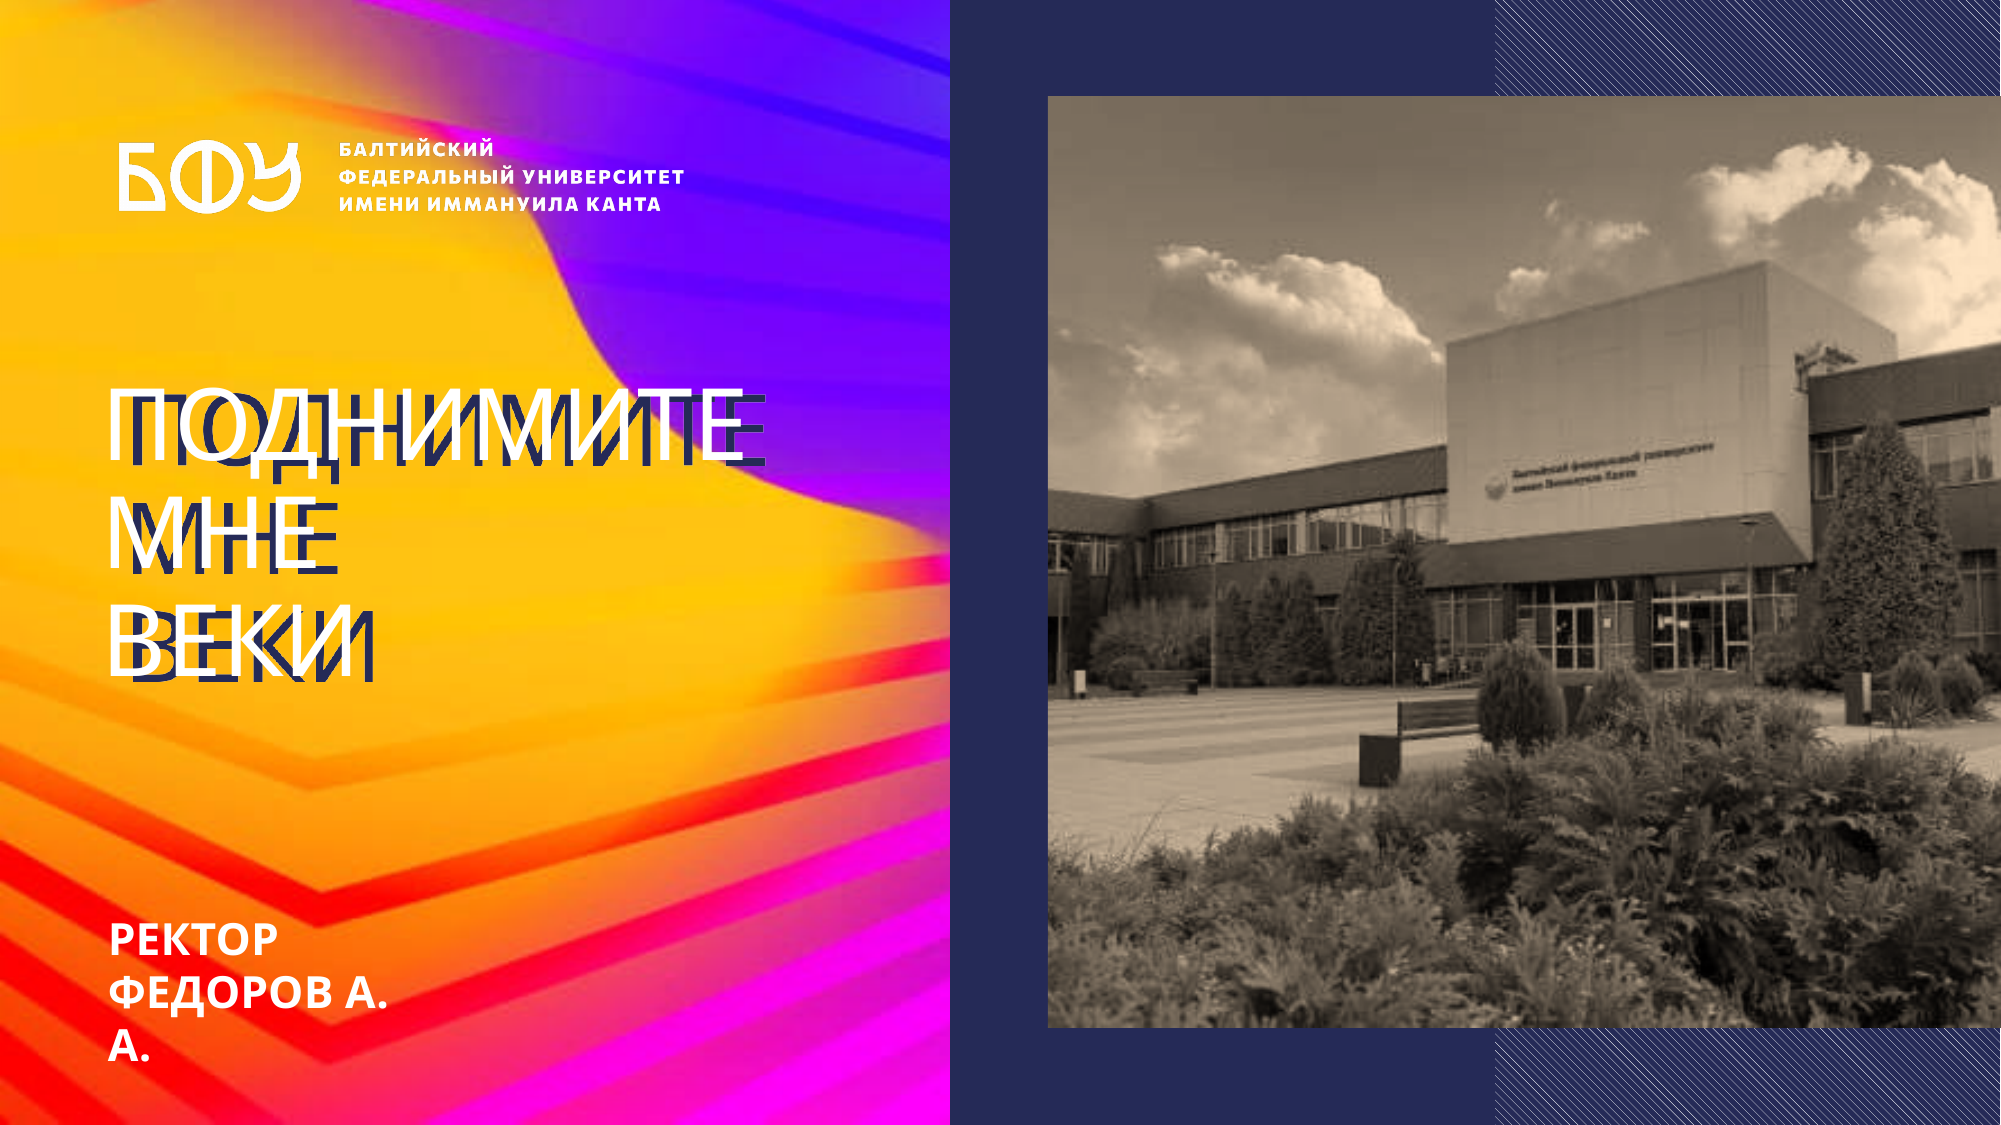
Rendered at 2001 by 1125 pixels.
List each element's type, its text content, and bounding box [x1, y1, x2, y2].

text_box [1592, 0, 2000, 96]
slide_number 3 [1592, 1042, 1863, 1103]
picture [0, 0, 2000, 1125]
text_box [1592, 1029, 2000, 1125]
